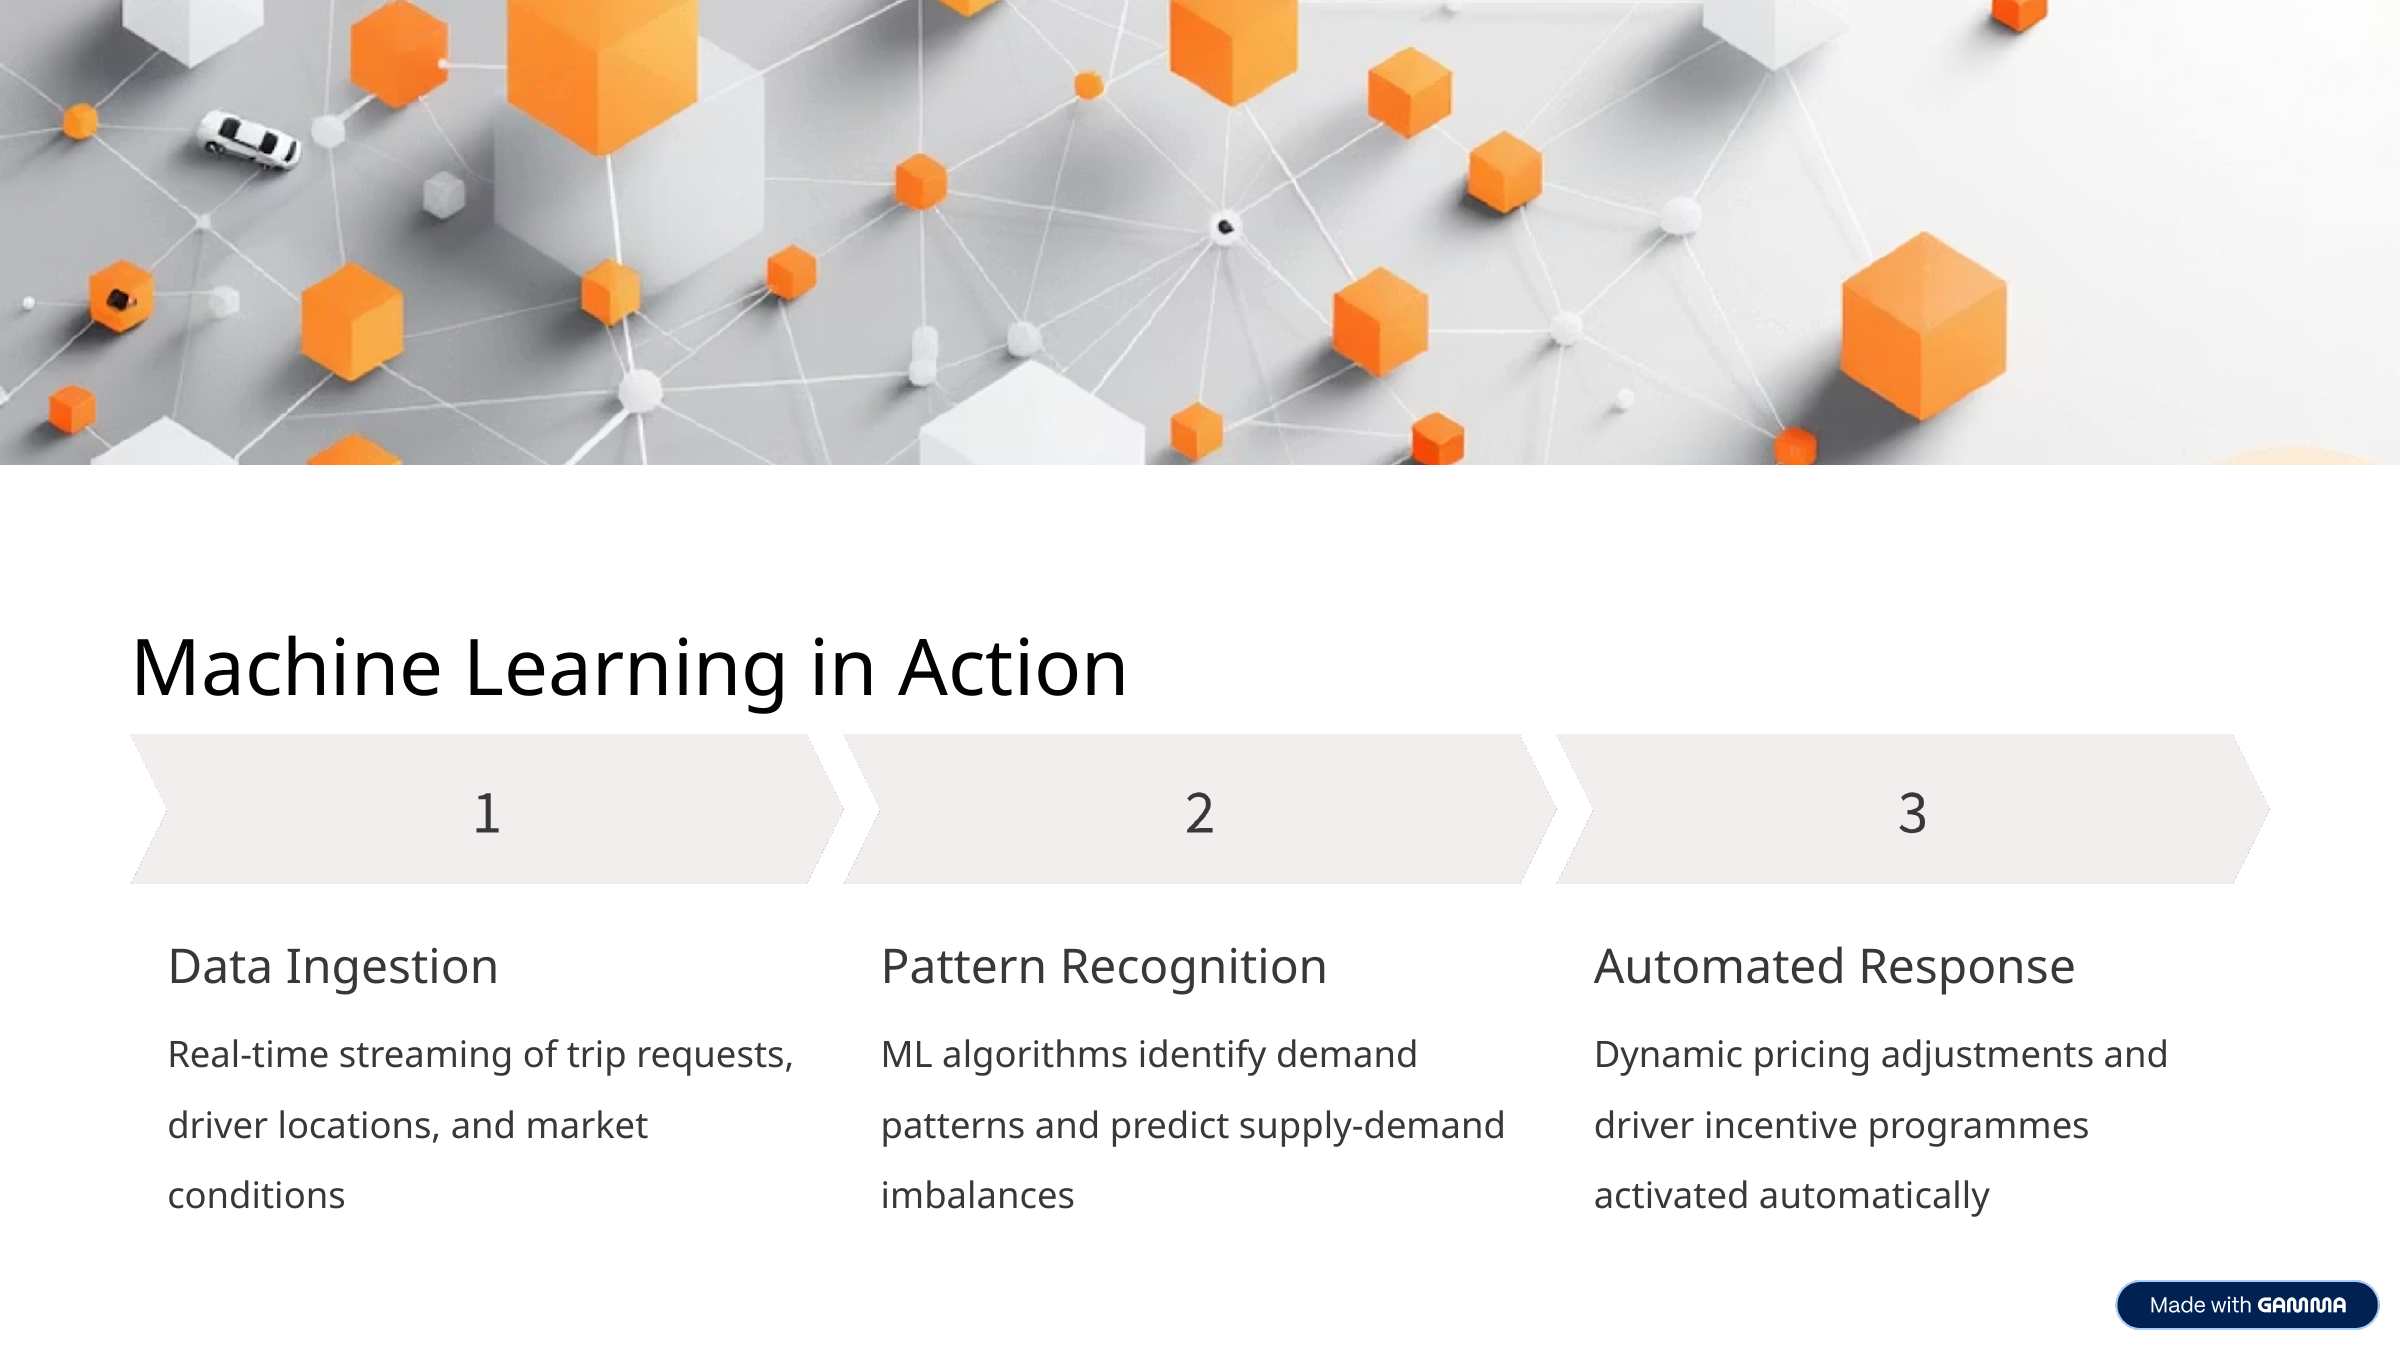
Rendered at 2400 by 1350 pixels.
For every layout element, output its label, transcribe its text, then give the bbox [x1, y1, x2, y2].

text_box Data Ingestion [167, 920, 656, 982]
picture [0, 0, 2400, 466]
text_box Dynamic pricing adjustments and driver incentive programmes activated automatically [1593, 1004, 2233, 1183]
text_box ML algorithms identify demand patterns and predict supply-demand imbalances [880, 1004, 1520, 1183]
picture [2106, 1271, 2389, 1339]
text_box Automated Response [1593, 920, 2083, 982]
text_box Machine Learning in Action [130, 595, 1594, 657]
text_box Pattern Recognition [880, 920, 1369, 982]
text_box Real-time streaming of trip requests, driver locations, and market conditions [167, 1004, 807, 1183]
picture [129, 734, 2270, 884]
